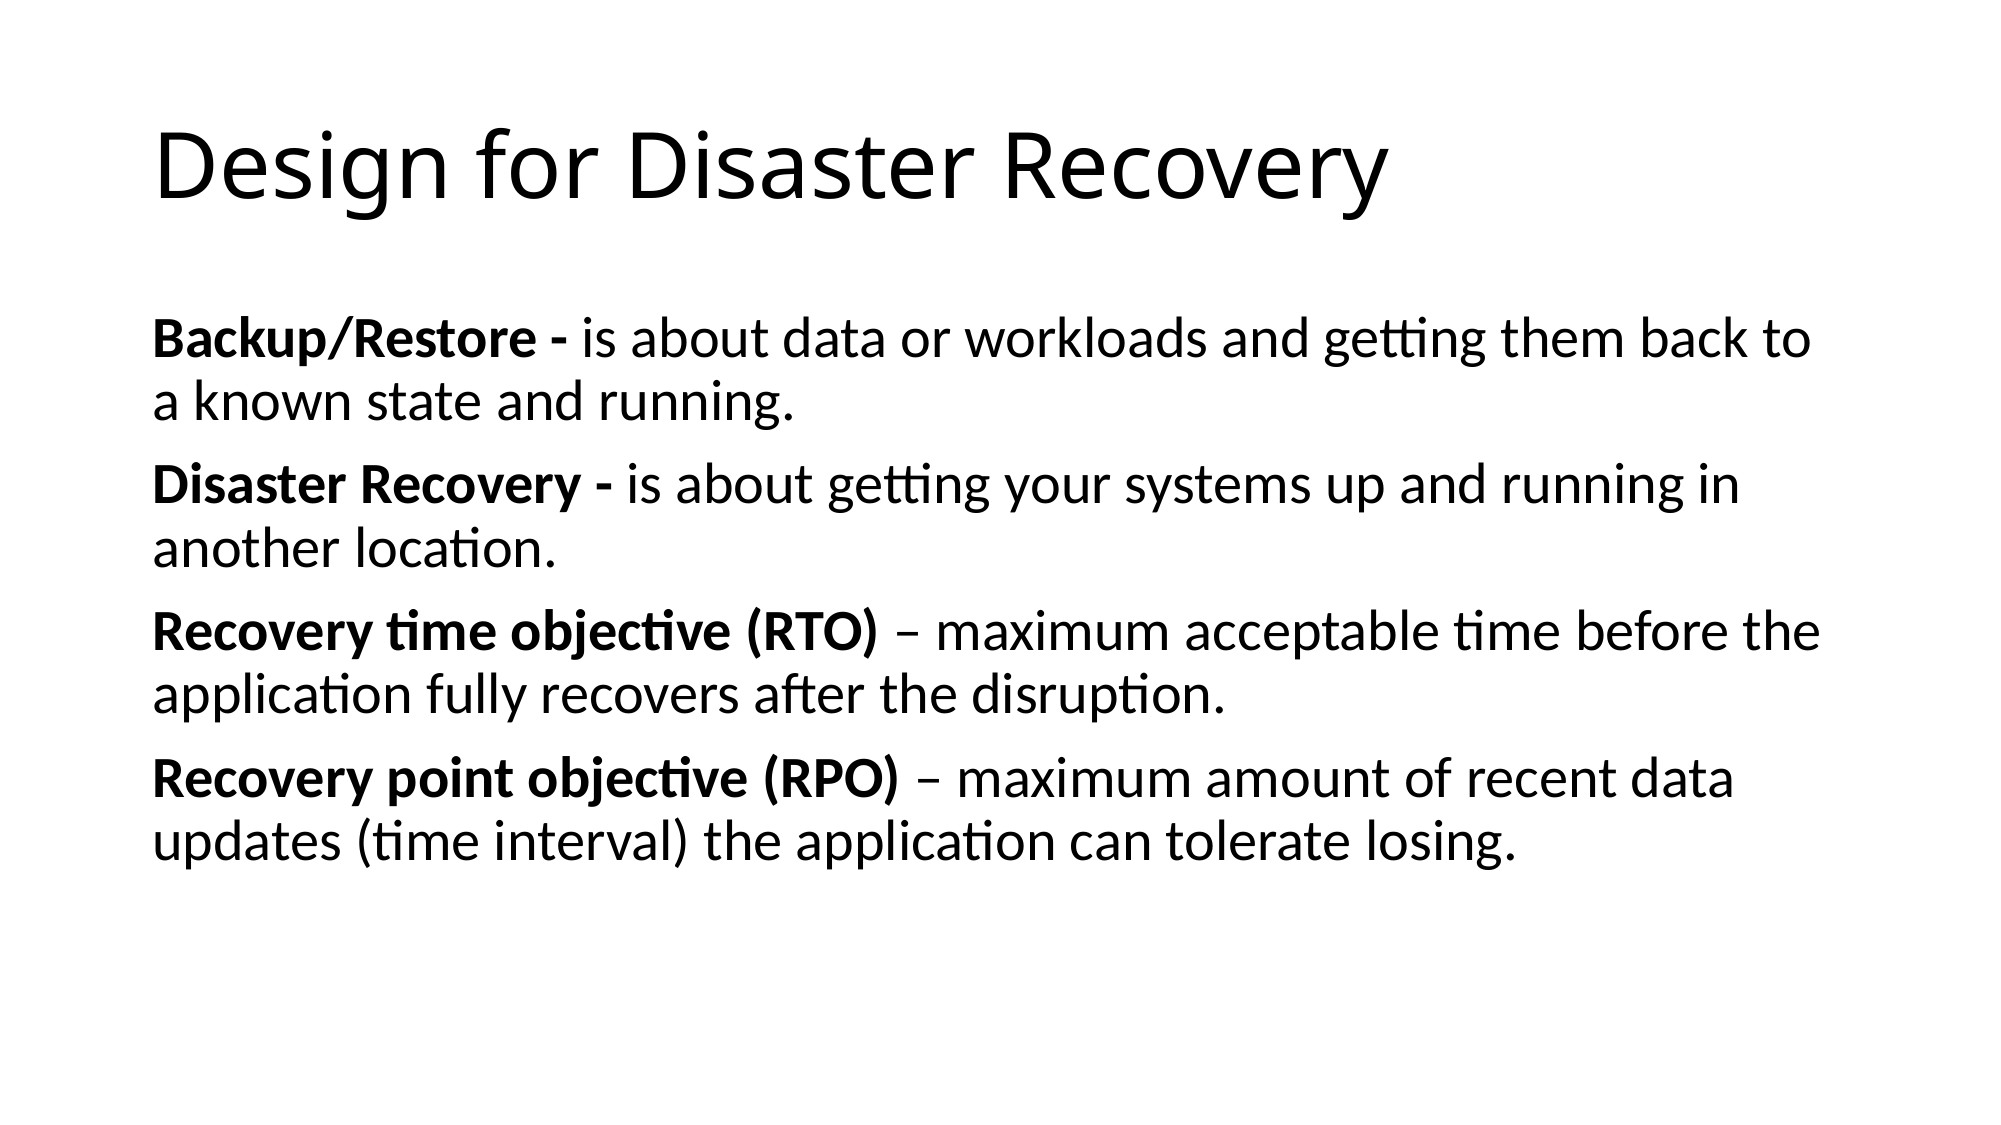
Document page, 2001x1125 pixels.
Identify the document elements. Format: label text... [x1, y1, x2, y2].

title Design for Disaster Recovery [137, 59, 1863, 278]
list Backup/Restore - is about data or workloads and getting them back to a known state and running. Disaster Recovery - is about getting your systems up and running in another location. Recovery time objective (RTO) – maximum acceptable time before the application fully recovers after the disruption. Recovery point objective (RPO) – maximum amount of recent data updates (time interval) the application can tolerate losing. [137, 299, 1863, 1014]
